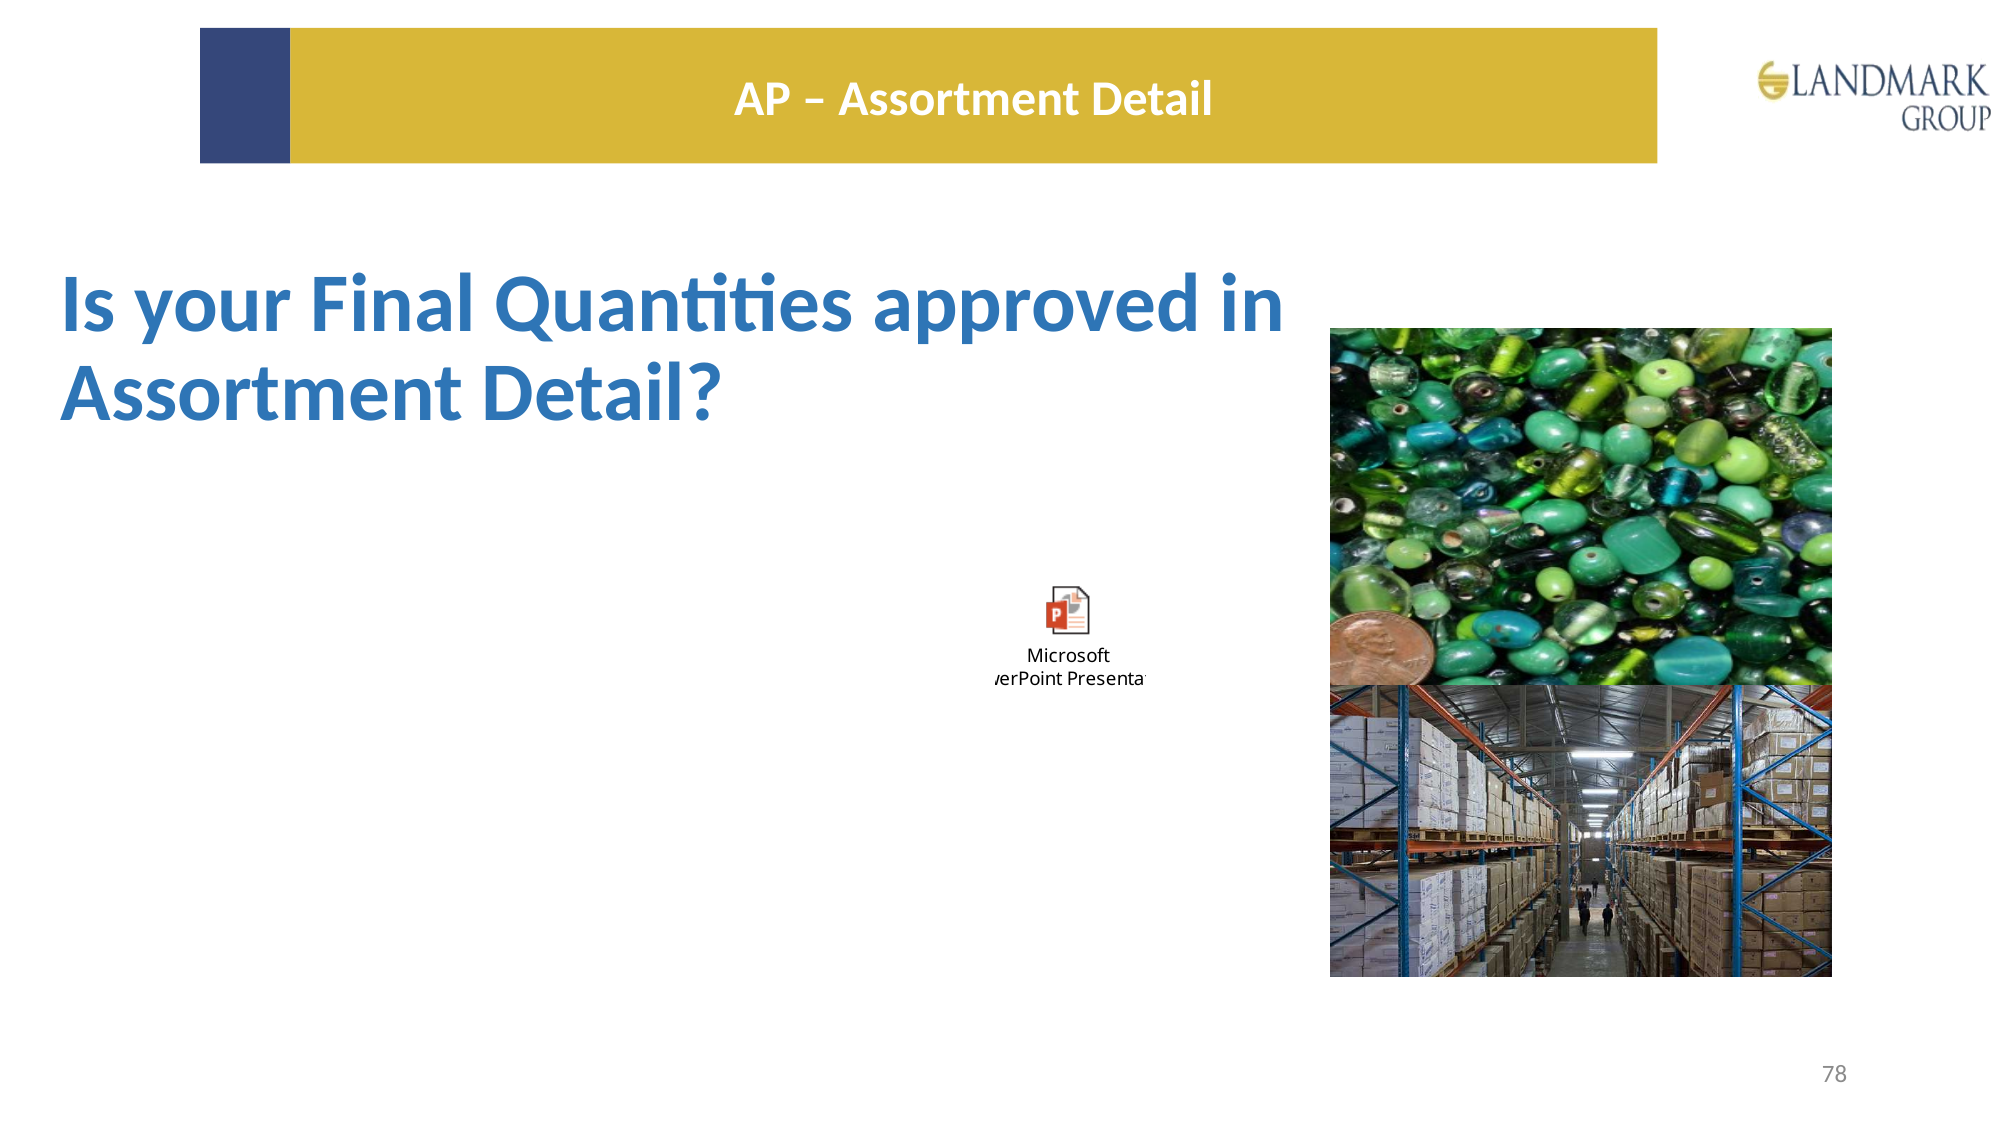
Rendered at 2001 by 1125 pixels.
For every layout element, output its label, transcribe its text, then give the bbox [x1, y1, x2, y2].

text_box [200, 27, 1658, 164]
picture [1330, 328, 1832, 977]
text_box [995, 585, 1146, 713]
slide_number 78 [1412, 1042, 1863, 1103]
subtitle Is your Final Quantities approved in Assortment Detail? [45, 251, 1461, 778]
picture [1749, 47, 2000, 140]
